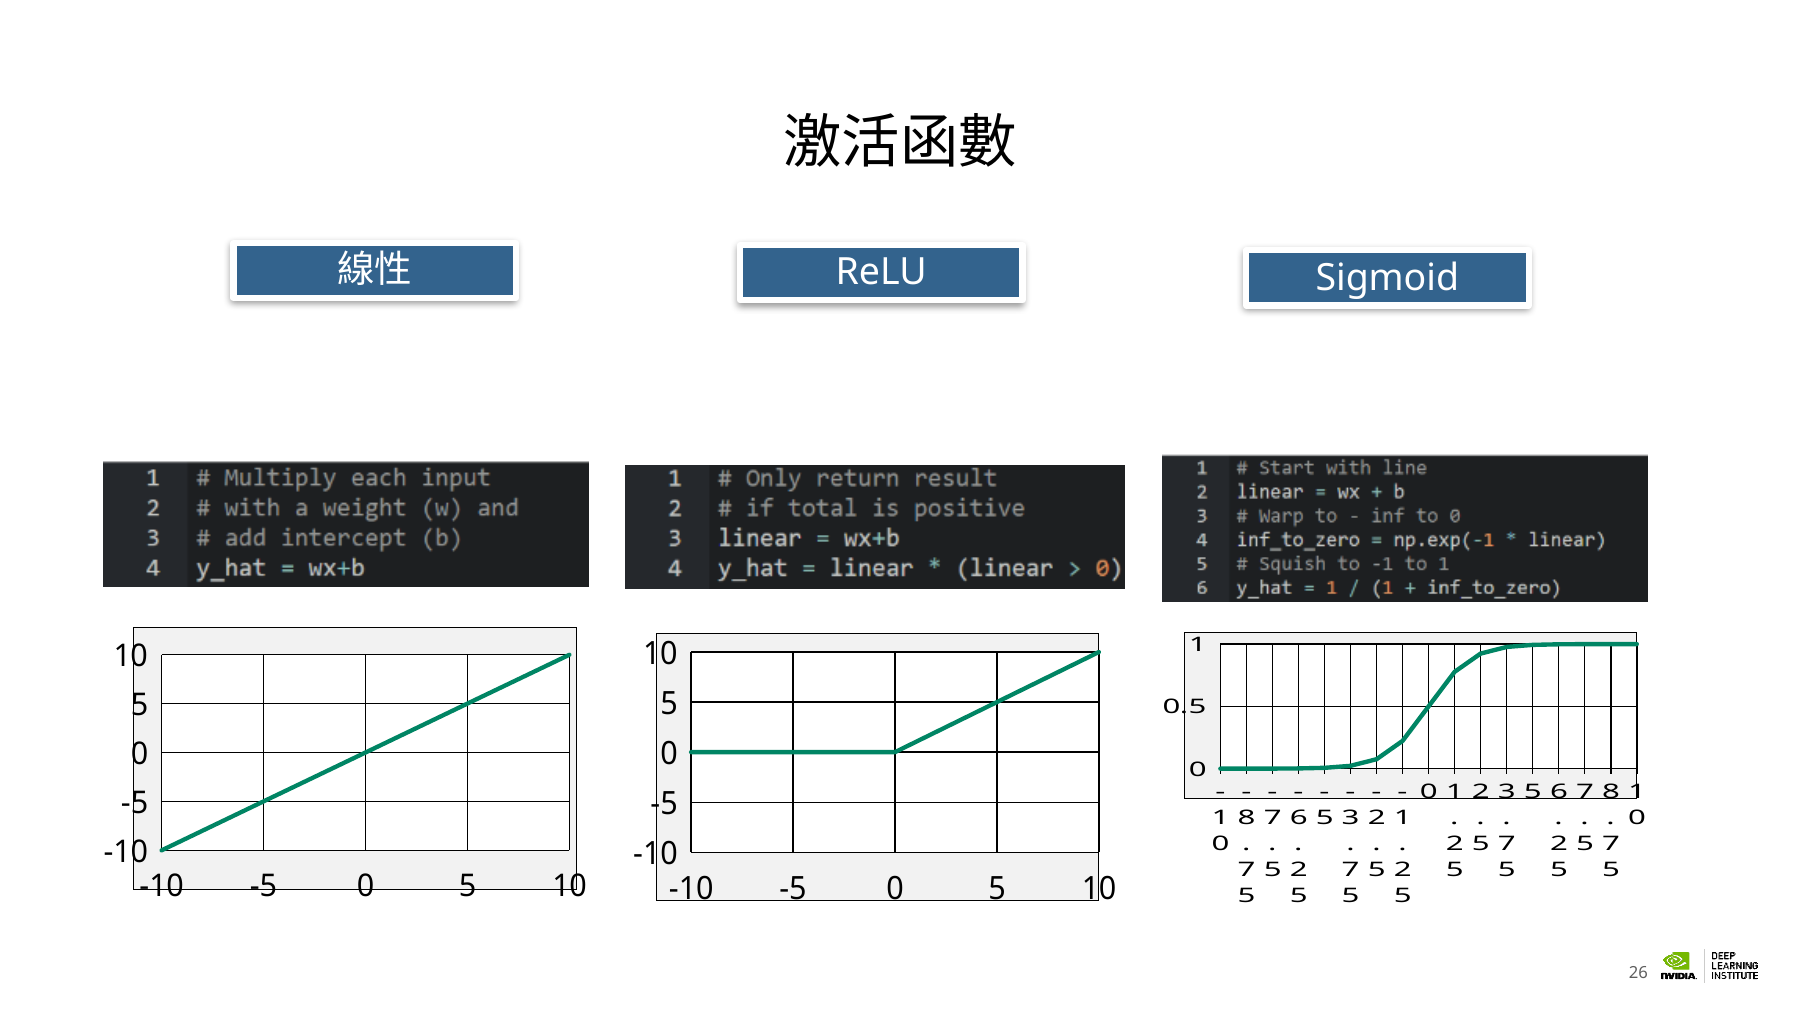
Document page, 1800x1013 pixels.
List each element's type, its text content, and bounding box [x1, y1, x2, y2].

chart [1162, 630, 1647, 909]
picture [1705, 949, 1758, 983]
chart [632, 630, 1117, 909]
text_box 線性 [230, 240, 519, 301]
text_box Sigmoid [1243, 247, 1532, 309]
picture [1162, 453, 1648, 602]
text_box ReLU [737, 242, 1026, 303]
chart [103, 627, 587, 906]
title 激活函數 [81, 85, 1719, 183]
picture [103, 457, 589, 587]
picture [1661, 949, 1704, 983]
picture [624, 465, 1125, 589]
